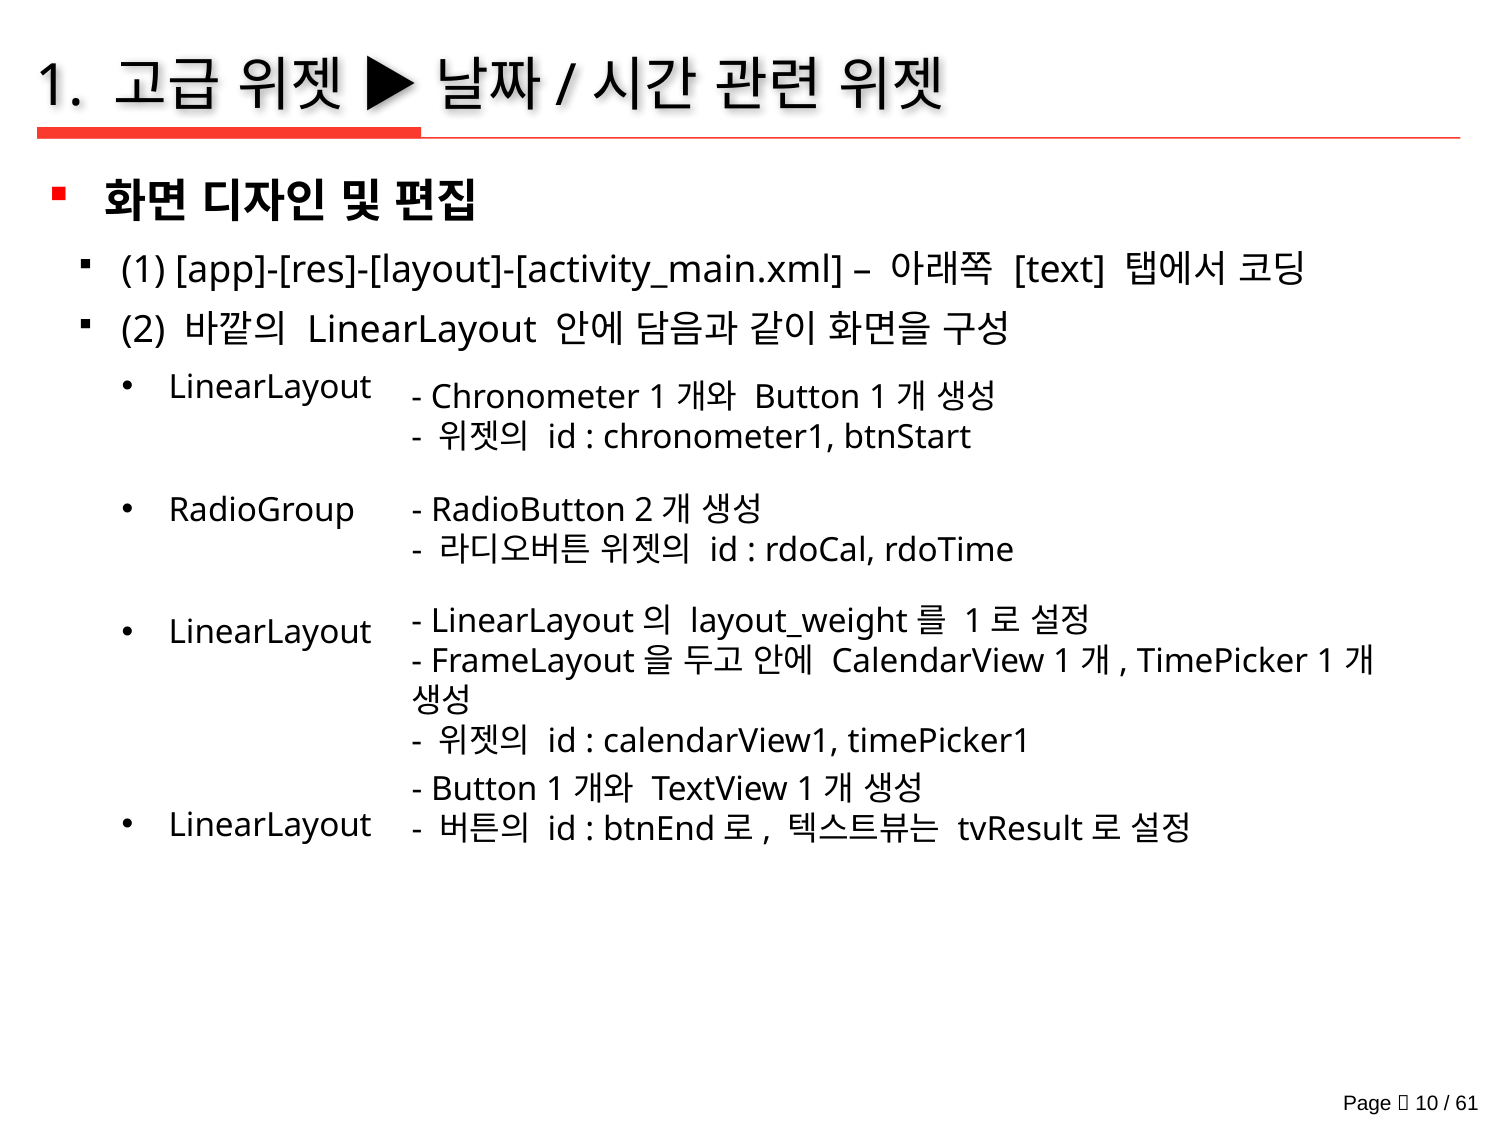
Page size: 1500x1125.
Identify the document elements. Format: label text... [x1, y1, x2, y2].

title 1. 고급 위젯 ▶ 날짜/시간 관련 위젯 [35, 47, 1434, 142]
list 화면 디자인 및 편집 (1) [app]-[res]-[layout]-[activity_main.xml] – 아래쪽 [text] 탭에서 코딩 (2) 바깥의 LinearLayout 안에 담음과 같이 화면을 구성 LinearLayout RadioGroup LinearLayout LinearLayout [48, 171, 1500, 880]
text_box - RadioButton 2개 생성 - 라디오버튼 위젯의 id : rdoCal, rdoTime [396, 480, 1211, 576]
text_box - LinearLayout의 layout_weight를 1로 설정 - FrameLayout을 두고 안에 CalendarView 1개, TimePicker 1개 생성 - 위젯의 id : calendarView1, timePicker1 [396, 592, 1460, 759]
text_box - Chronometer 1개와 Button 1개 생성 - 위젯의 id : chronometer1, btnStart [396, 367, 1147, 463]
text_box - Button 1개와 TextView 1개 생성 - 버튼의 id : btnEnd로, 텍스트뷰는 tvResult로 설정 [396, 759, 1464, 855]
